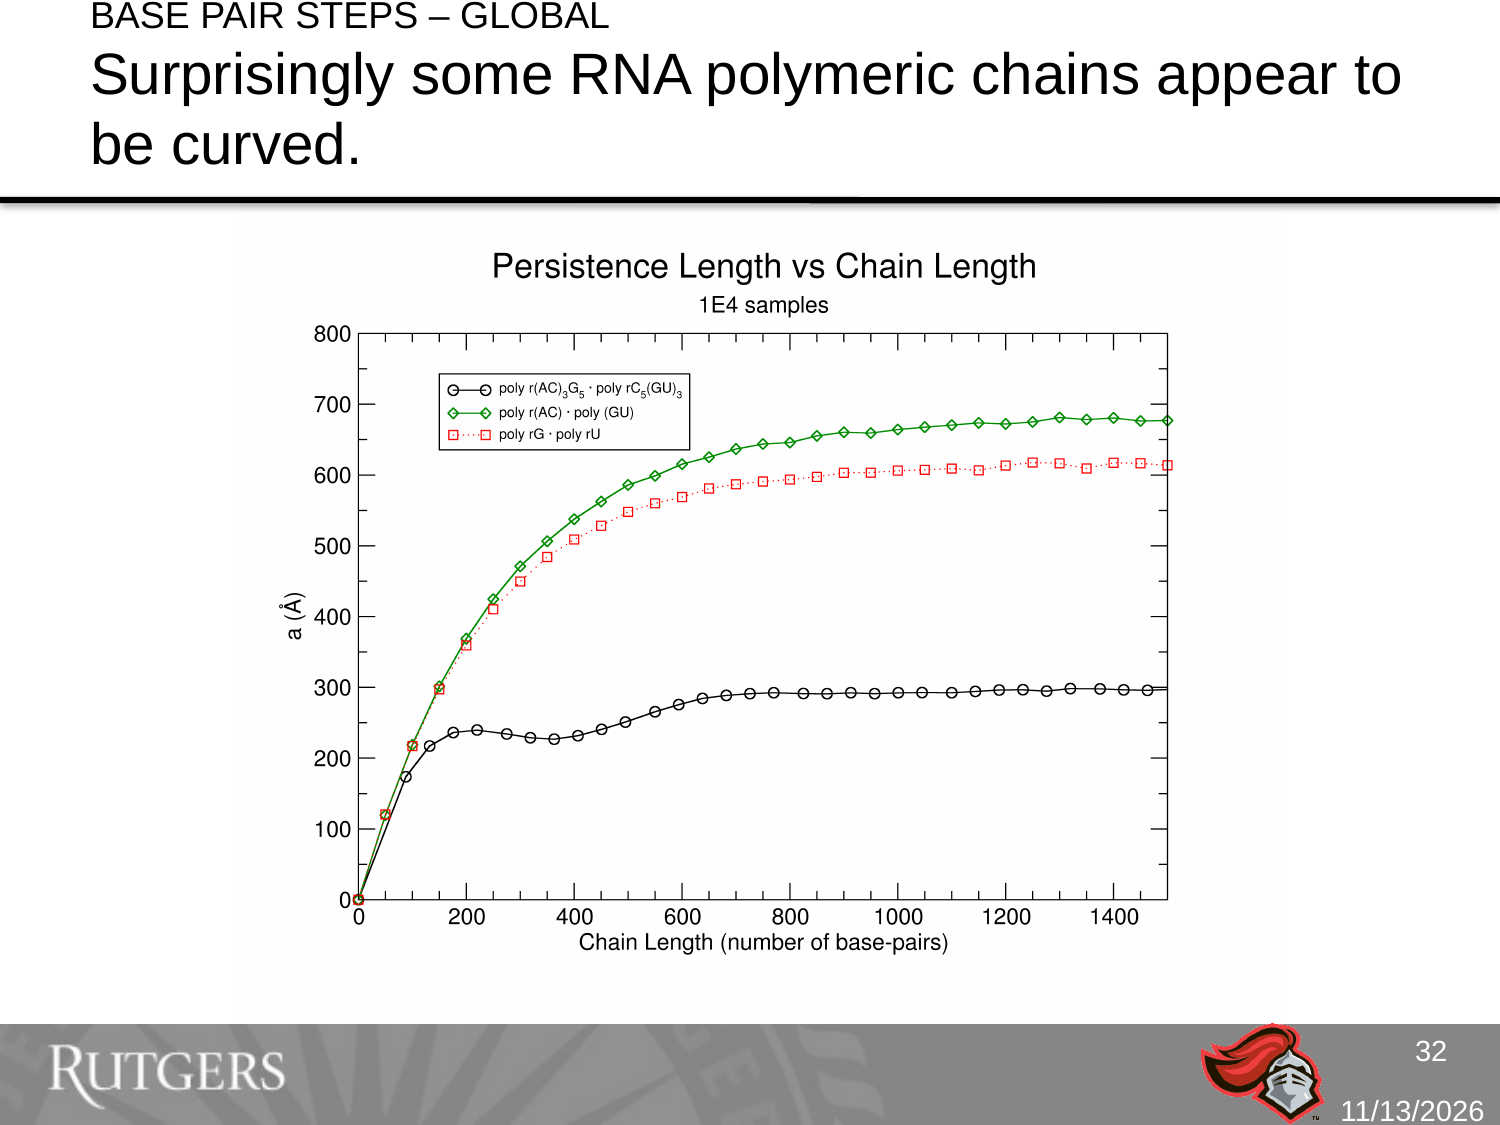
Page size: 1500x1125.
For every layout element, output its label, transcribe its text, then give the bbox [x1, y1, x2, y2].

picture [237, 212, 1285, 1022]
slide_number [1149, 1084, 1500, 1125]
picture [0, 1023, 1500, 1125]
slide_number 32 [1362, 1024, 1463, 1063]
title BASE PAIR STEPS – GLOBAL Surprisingly some RNA polymeric chains appear to be curved. [74, 0, 1426, 176]
